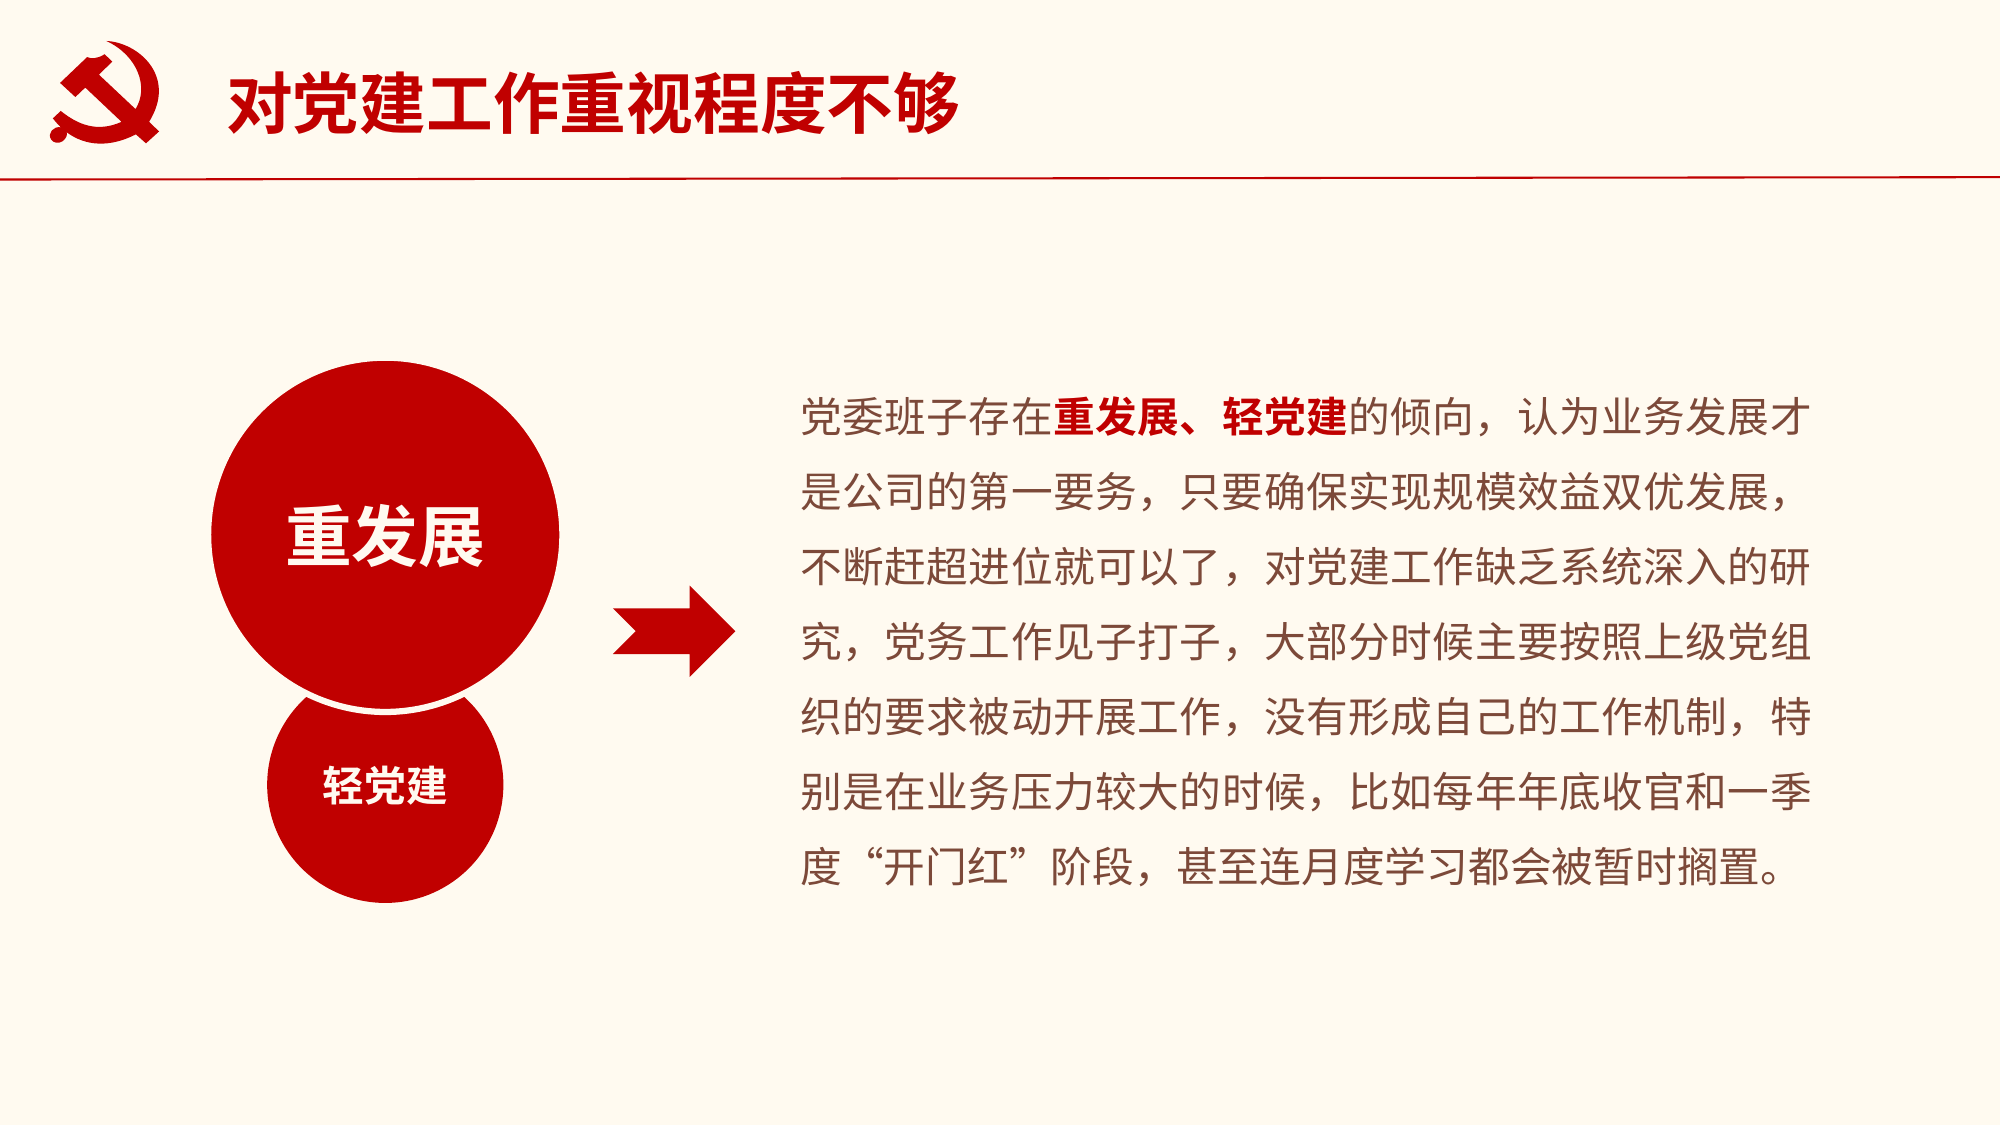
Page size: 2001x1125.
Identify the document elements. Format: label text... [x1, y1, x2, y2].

text_box 重发展 [207, 356, 564, 714]
text_box 轻党建 [266, 695, 505, 904]
text_box 党委班子存在重发展、轻党建的倾向，认为业务发展才是公司的第一要务，只要确保实现规模效益双优发展，不断赶超进位就可以了，对党建工作缺乏系统深入的研究，党务工作见子打子，大部分时候主要按照上级党组织的要求被动开展工作，没有形成自己的工作机制，特别是在业务压力较大的时候，比如每年年底收官和一季度“开门红”阶段，甚至连月度学习都会被暂时搁置。 [785, 358, 1827, 899]
text_box [610, 583, 737, 680]
text_box 对党建工作重视程度不够 [211, 54, 976, 149]
